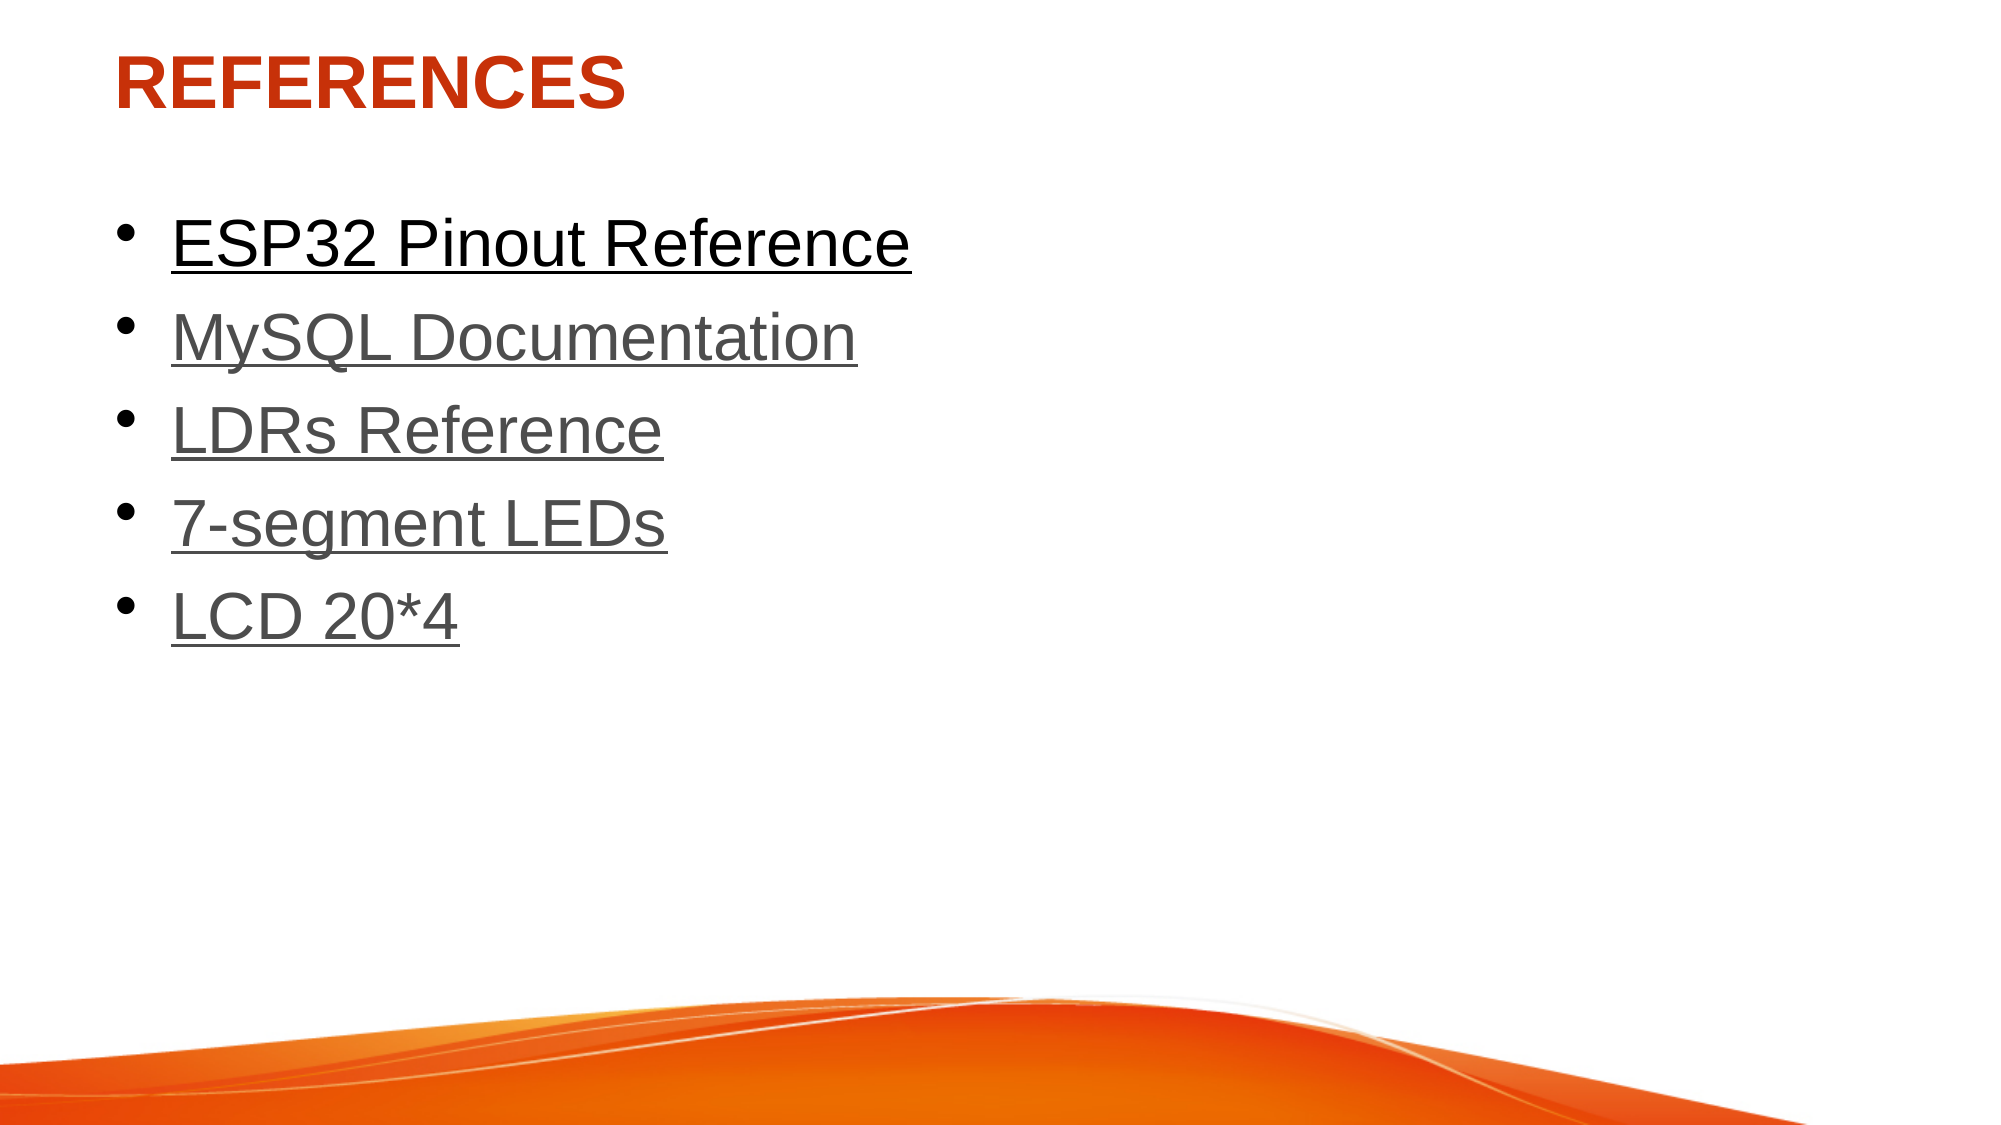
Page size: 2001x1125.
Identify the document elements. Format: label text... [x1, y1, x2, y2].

title REFERENCES [99, 30, 1901, 127]
list ESP32 Pinout Reference MySQL Documentation LDRs Reference 7-segment LEDs LCD 20*4 [99, 192, 1901, 1006]
picture [0, 0, 2000, 1125]
